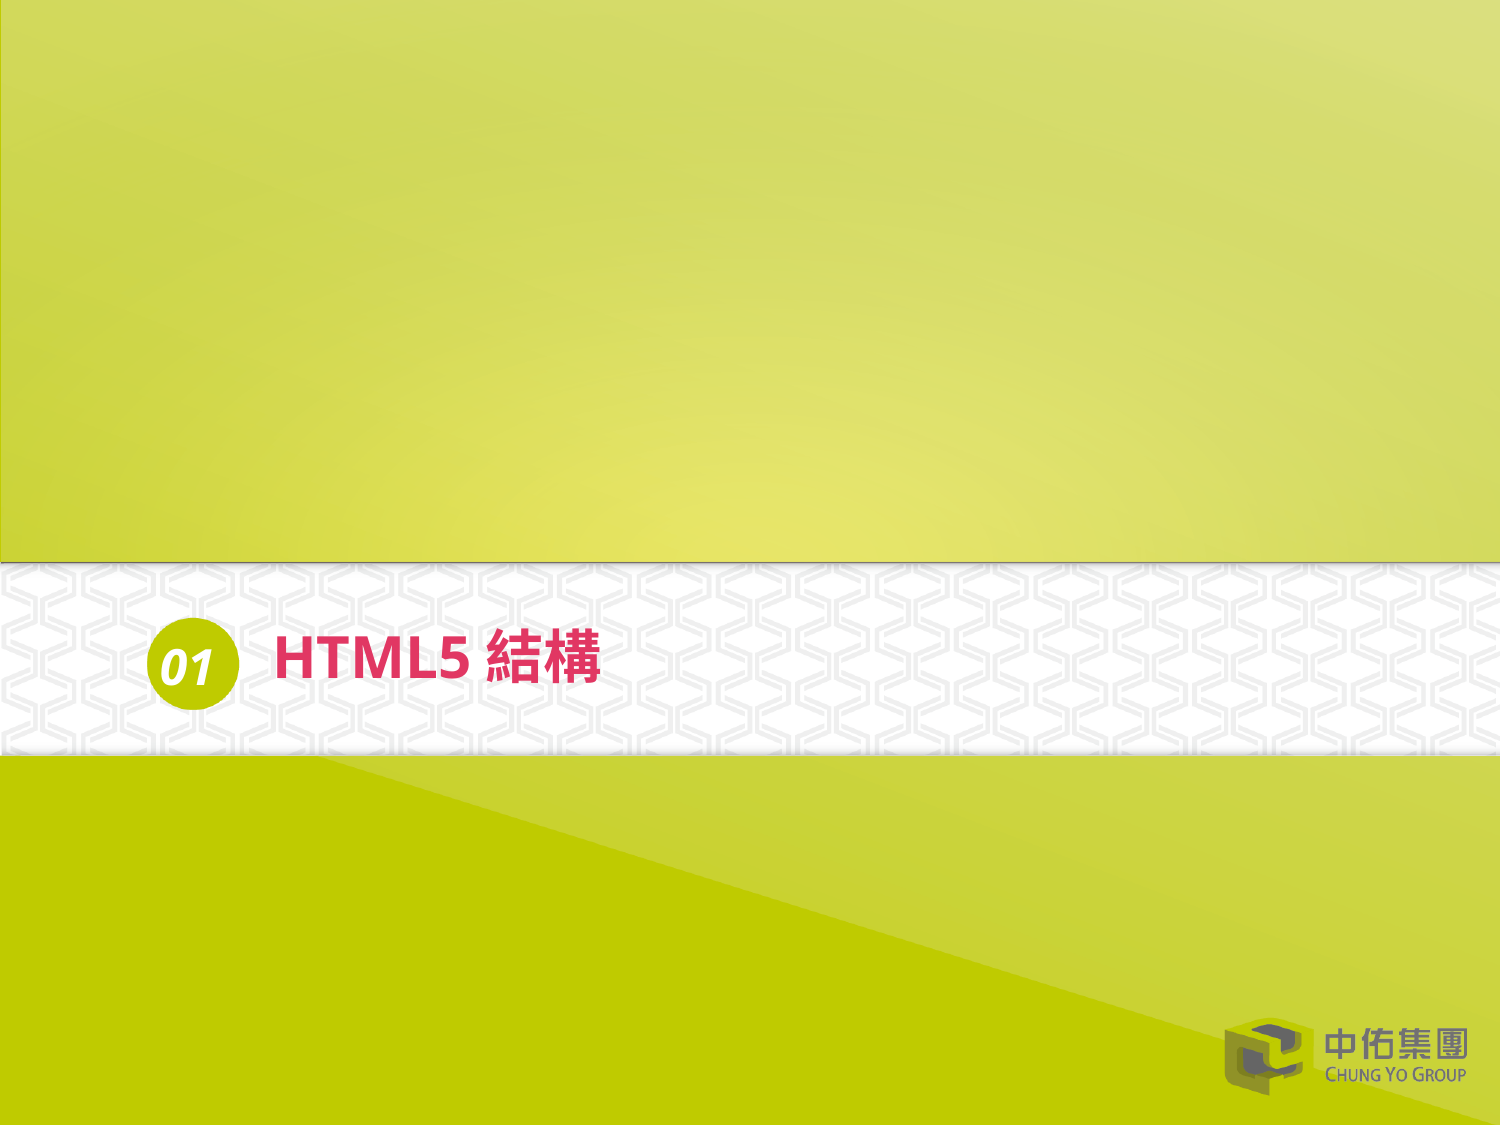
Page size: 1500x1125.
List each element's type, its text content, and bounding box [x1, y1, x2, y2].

text_box 01 [145, 628, 230, 704]
text_box HTML5結構 [257, 612, 617, 698]
picture [0, 0, 1500, 1125]
